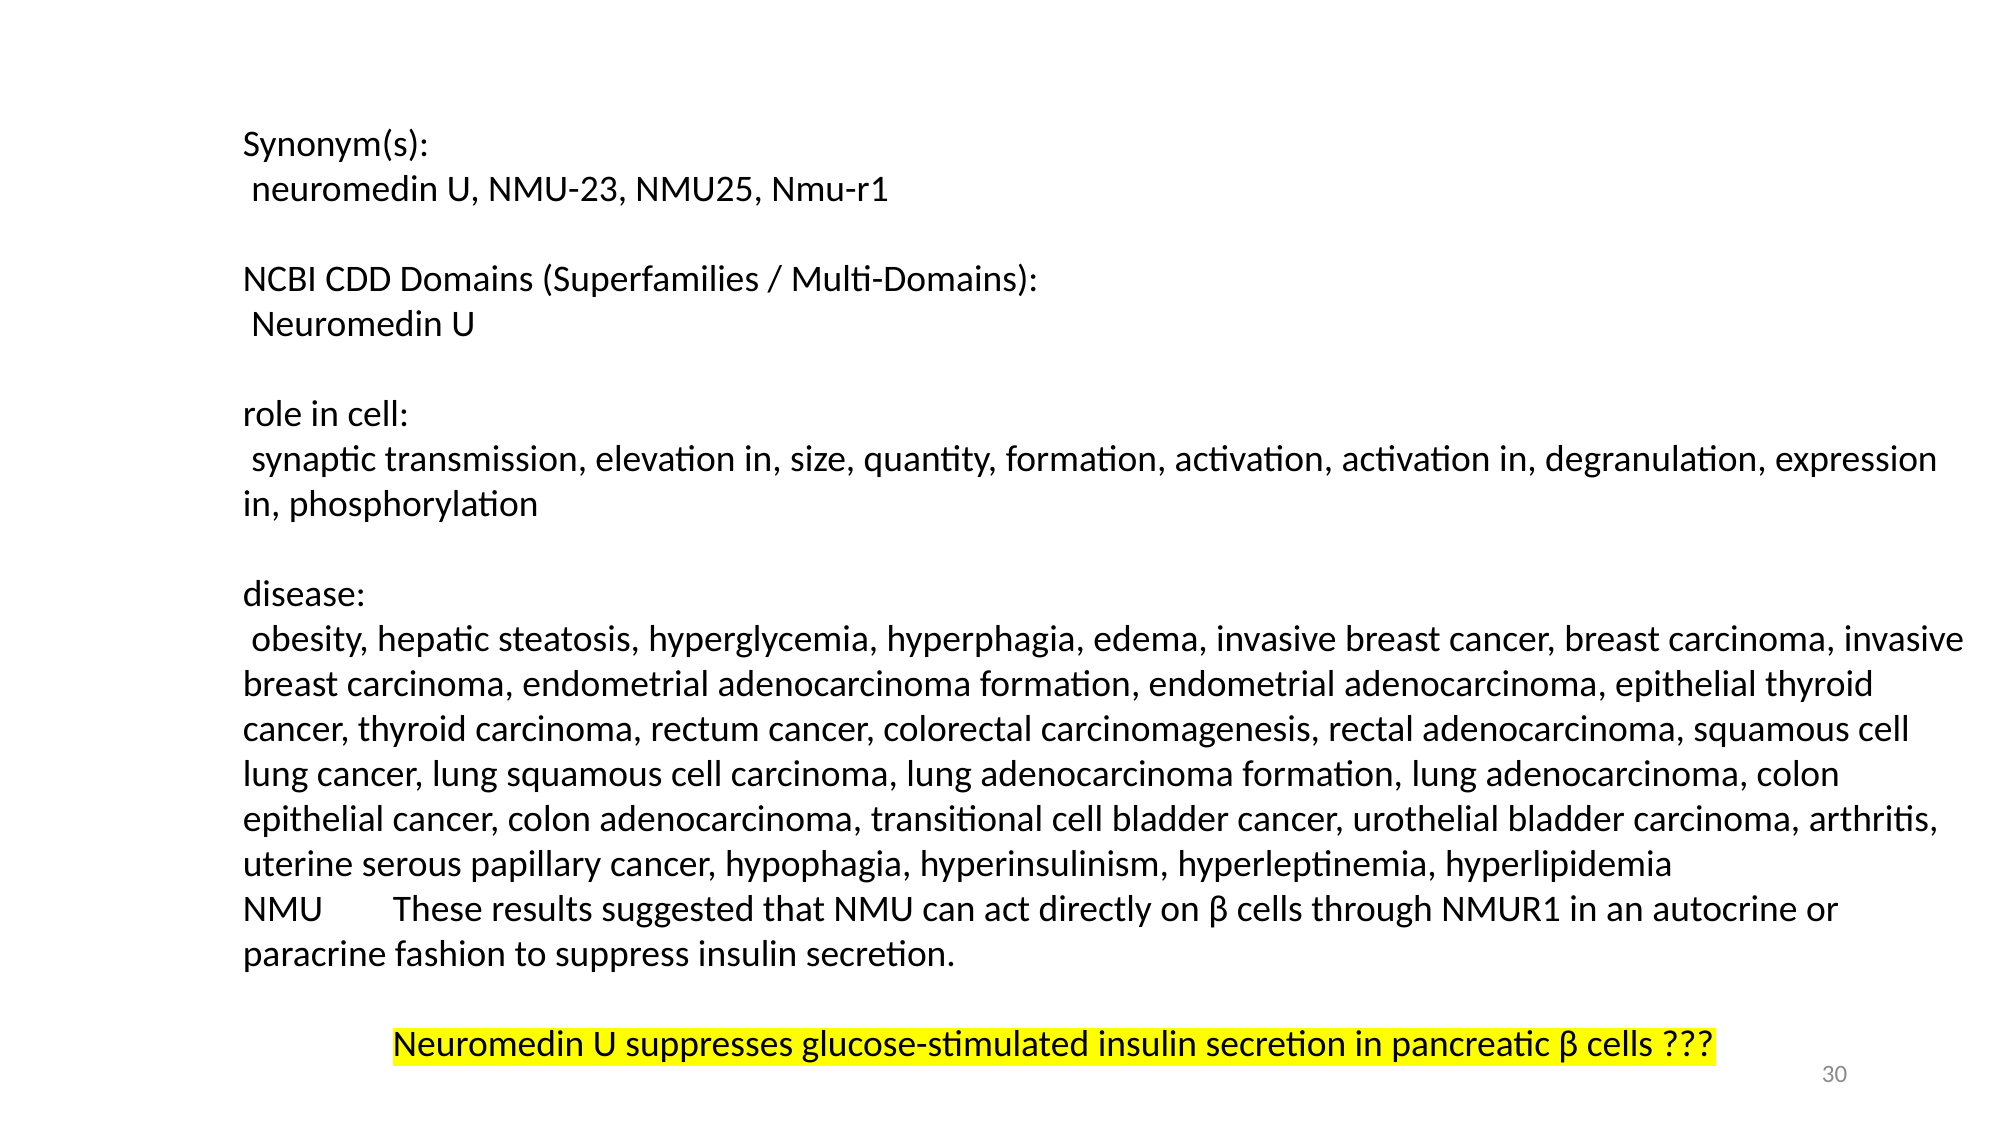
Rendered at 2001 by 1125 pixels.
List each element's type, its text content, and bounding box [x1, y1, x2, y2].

text_box Synonym(s): neuromedin U, NMU-23, NMU25, Nmu-r1 NCBI CDD Domains (Superfamilies / Multi-Domains): Neuromedin U role in cell: synaptic transmission, elevation in, size, quantity, formation, activation, activation in, degranulation, expression in, phosphorylation disease: obesity, hepatic steatosis, hyperglycemia, hyperphagia, edema, invasive breast cancer, breast carcinoma, invasive breast carcinoma, endometrial adenocarcinoma formation, endometrial adenocarcinoma, epithelial thyroid cancer, thyroid carcinoma, rectum cancer, colorectal carcinomagenesis, rectal adenocarcinoma, squamous cell lung cancer, lung squamous cell carcinoma, lung adenocarcinoma formation, lung adenocarcinoma, colon epithelial cancer, colon adenocarcinoma, transitional cell bladder cancer, urothelial bladder carcinoma, arthritis, uterine serous papillary cancer, hypophagia, hyperinsulinism, hyperleptinemia, hyperlipidemia NMU These results suggested that NMU can act directly on β cells through NMUR1 in an autocrine or paracrine fashion to suppress insulin secretion. Neuromedin U suppresses glucose-stimulated insulin secretion in pancreatic β cells ??? [228, 66, 1987, 1125]
